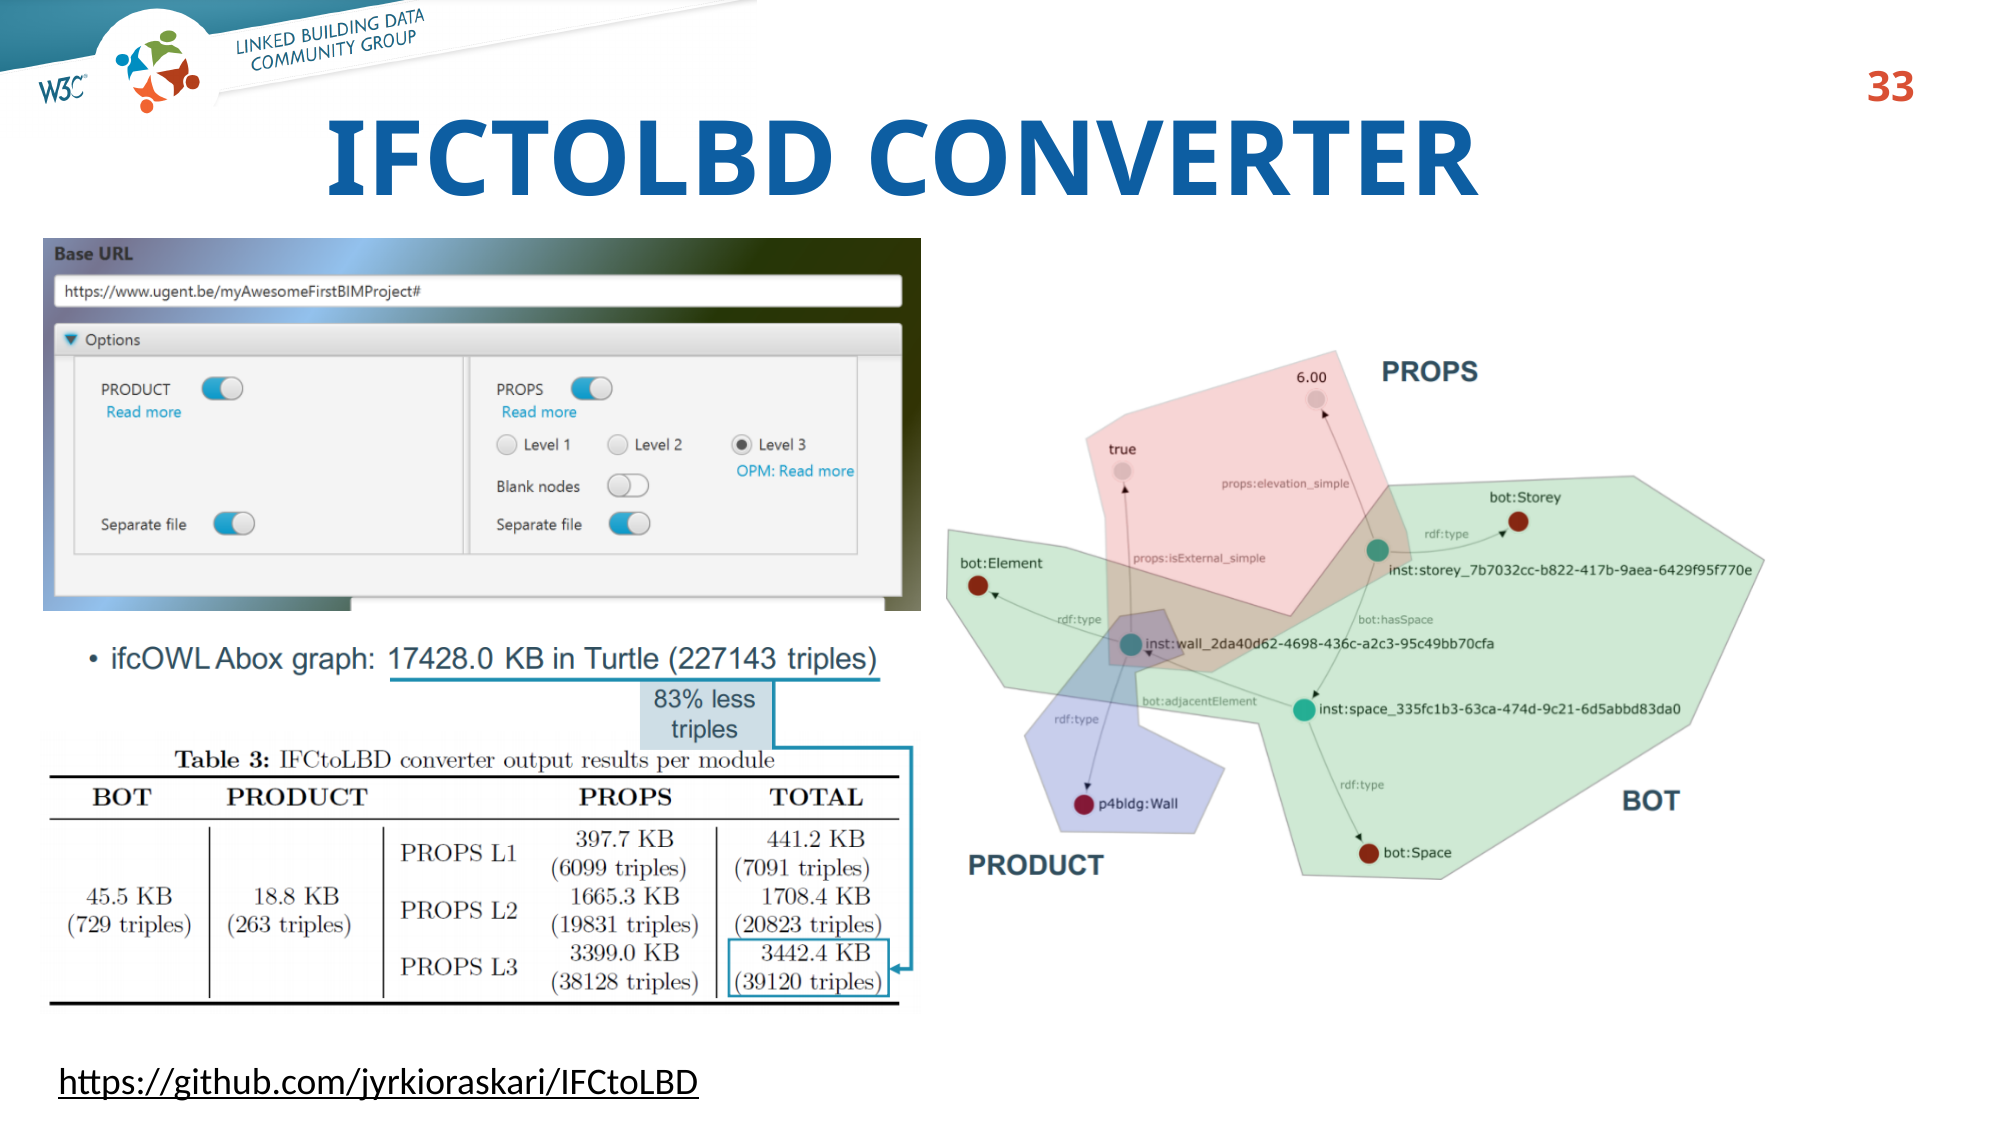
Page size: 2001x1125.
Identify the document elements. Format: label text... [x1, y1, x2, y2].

slide_number 33 [1839, 51, 1943, 126]
picture [0, 0, 757, 138]
text_box https://github.com/jyrkioraskari/IFCtoLBD [43, 1049, 1044, 1110]
picture [43, 238, 921, 611]
picture [40, 631, 921, 1014]
title IFCtoLBD converter [40, 52, 1766, 271]
picture [939, 336, 1766, 886]
